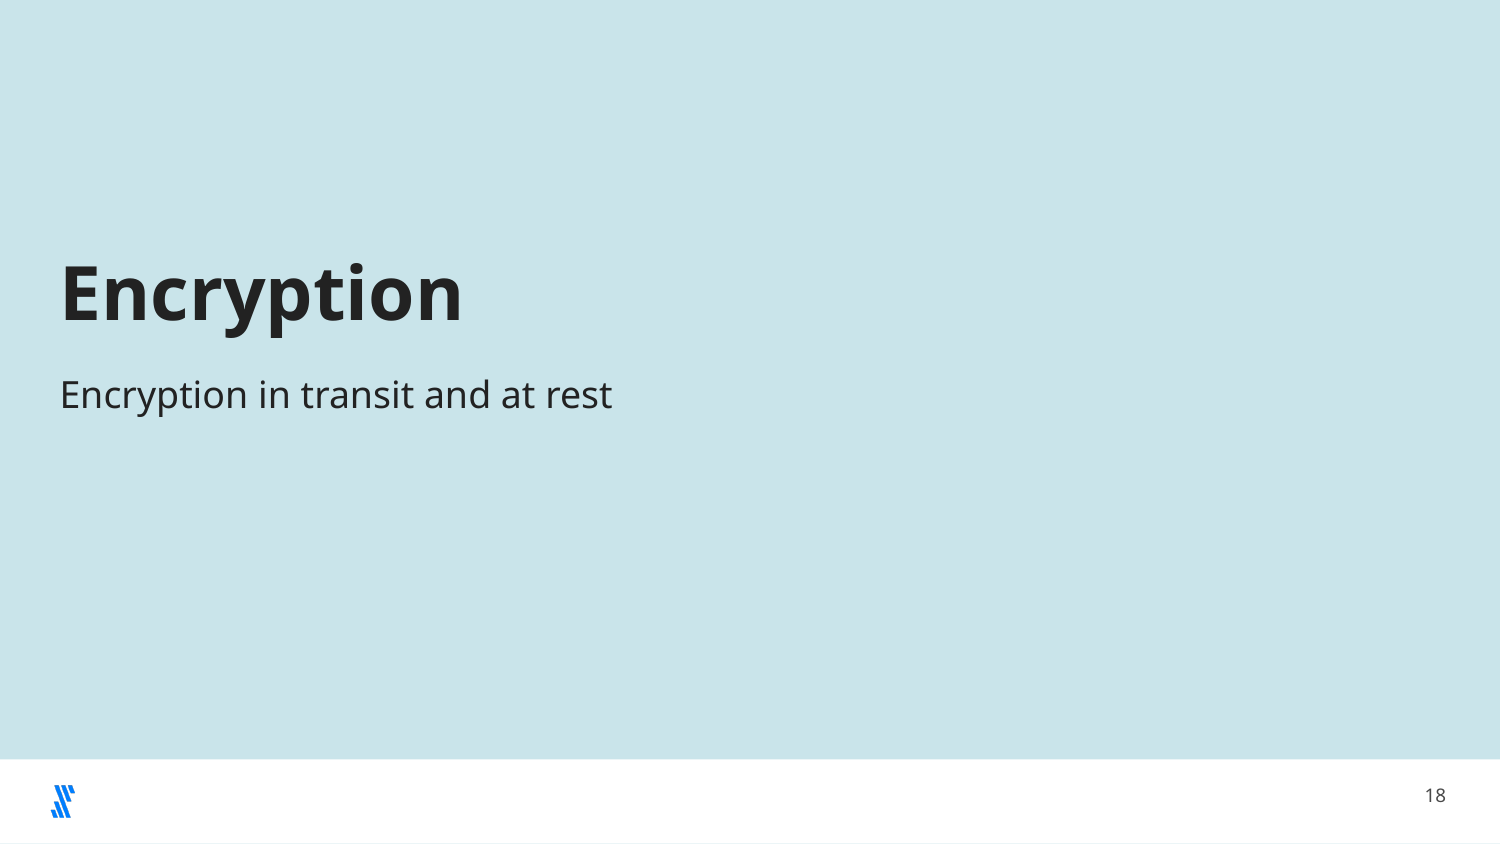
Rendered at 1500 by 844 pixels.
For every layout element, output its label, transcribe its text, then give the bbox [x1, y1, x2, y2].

slide_number ‹#› [1408, 773, 1446, 820]
text_box Encryption in transit and at rest [53, 365, 933, 563]
title Encryption [53, 159, 1008, 422]
picture [43, 778, 82, 825]
